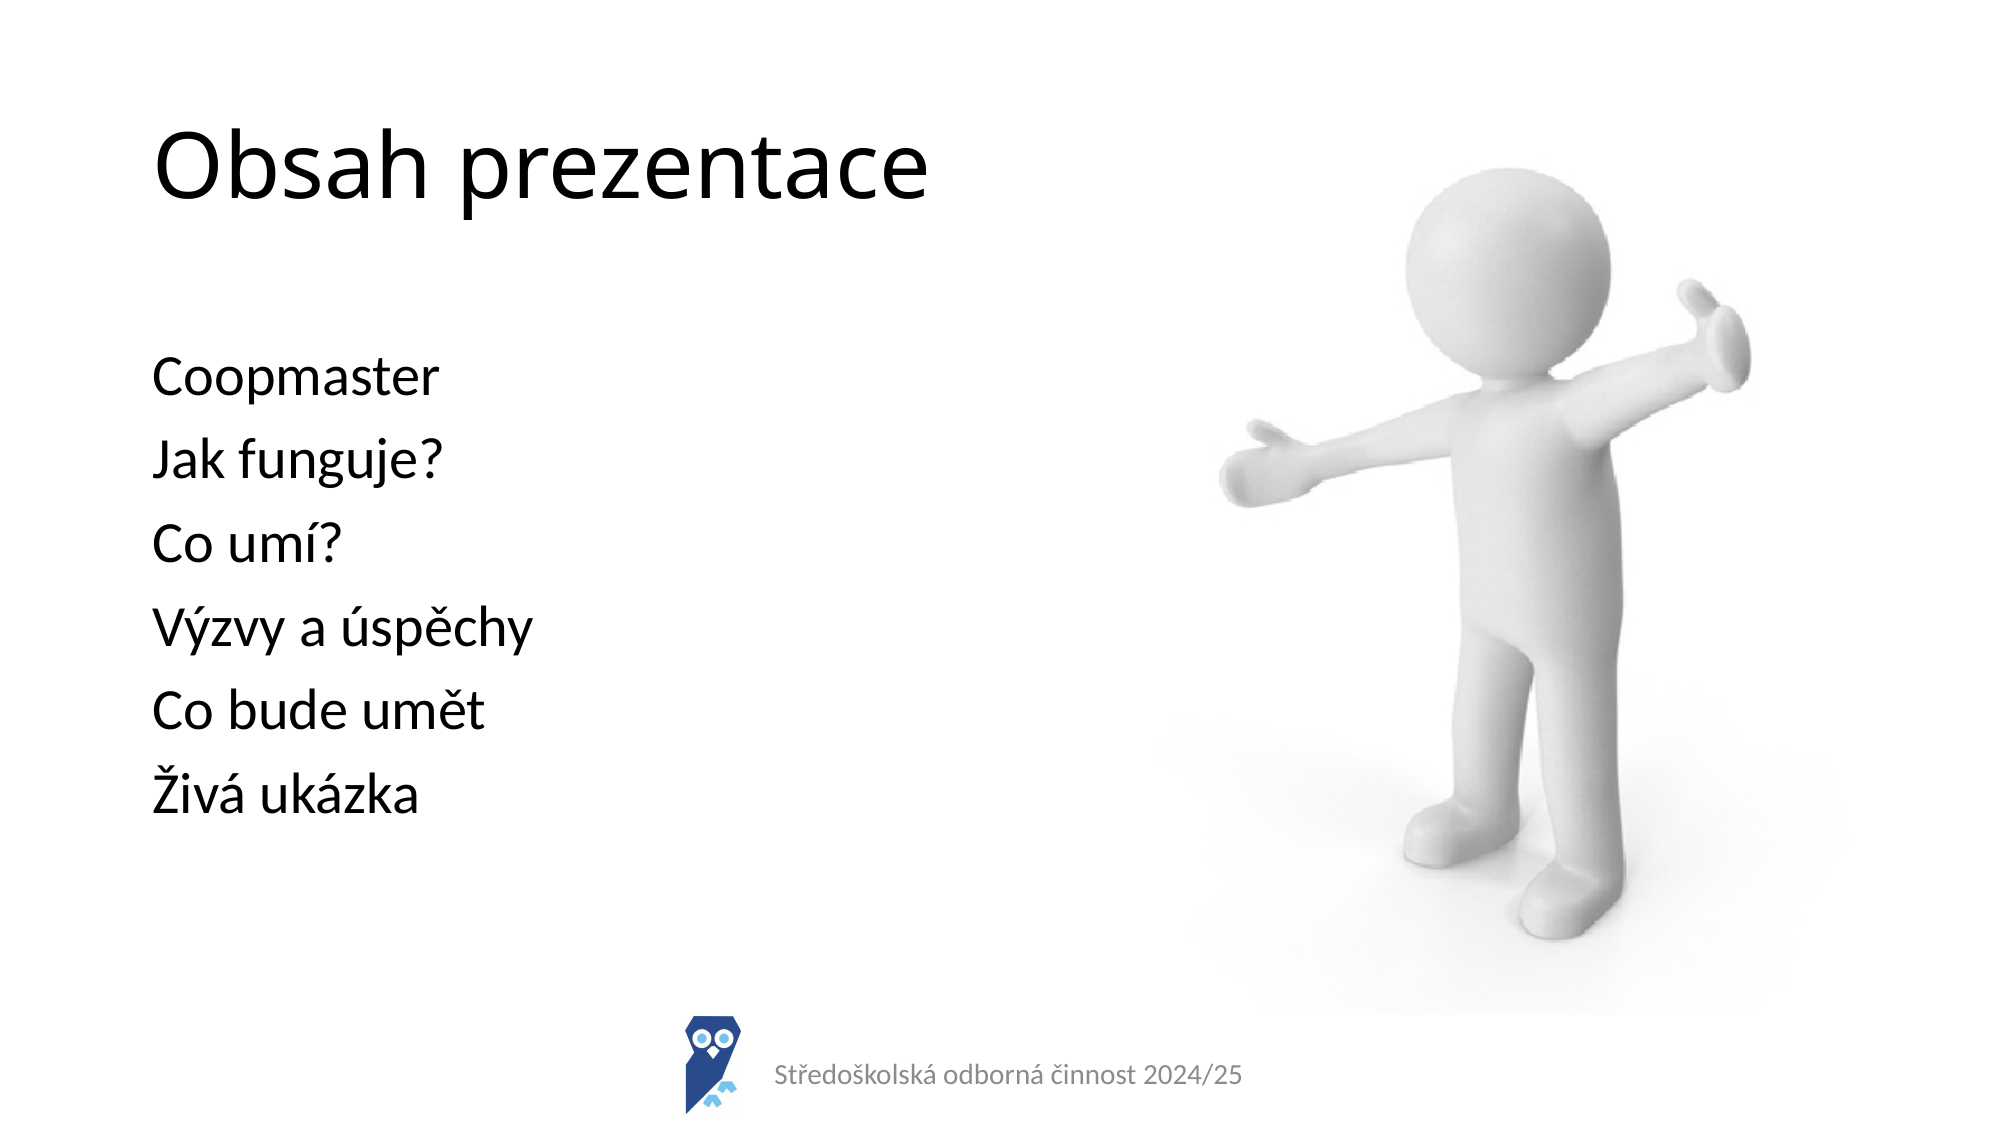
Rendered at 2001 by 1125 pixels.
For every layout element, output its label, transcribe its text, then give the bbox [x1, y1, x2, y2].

picture [1138, 139, 1910, 1015]
picture [685, 1016, 741, 1114]
list Coopmaster Jak funguje? Co umí? Výzvy a úspěchy Co bude umět Živá ukázka [137, 337, 783, 963]
text_box Obsah prezentace [137, 59, 1863, 278]
footer Středoškolská odborná činnost 2024/25 [748, 1044, 1269, 1105]
